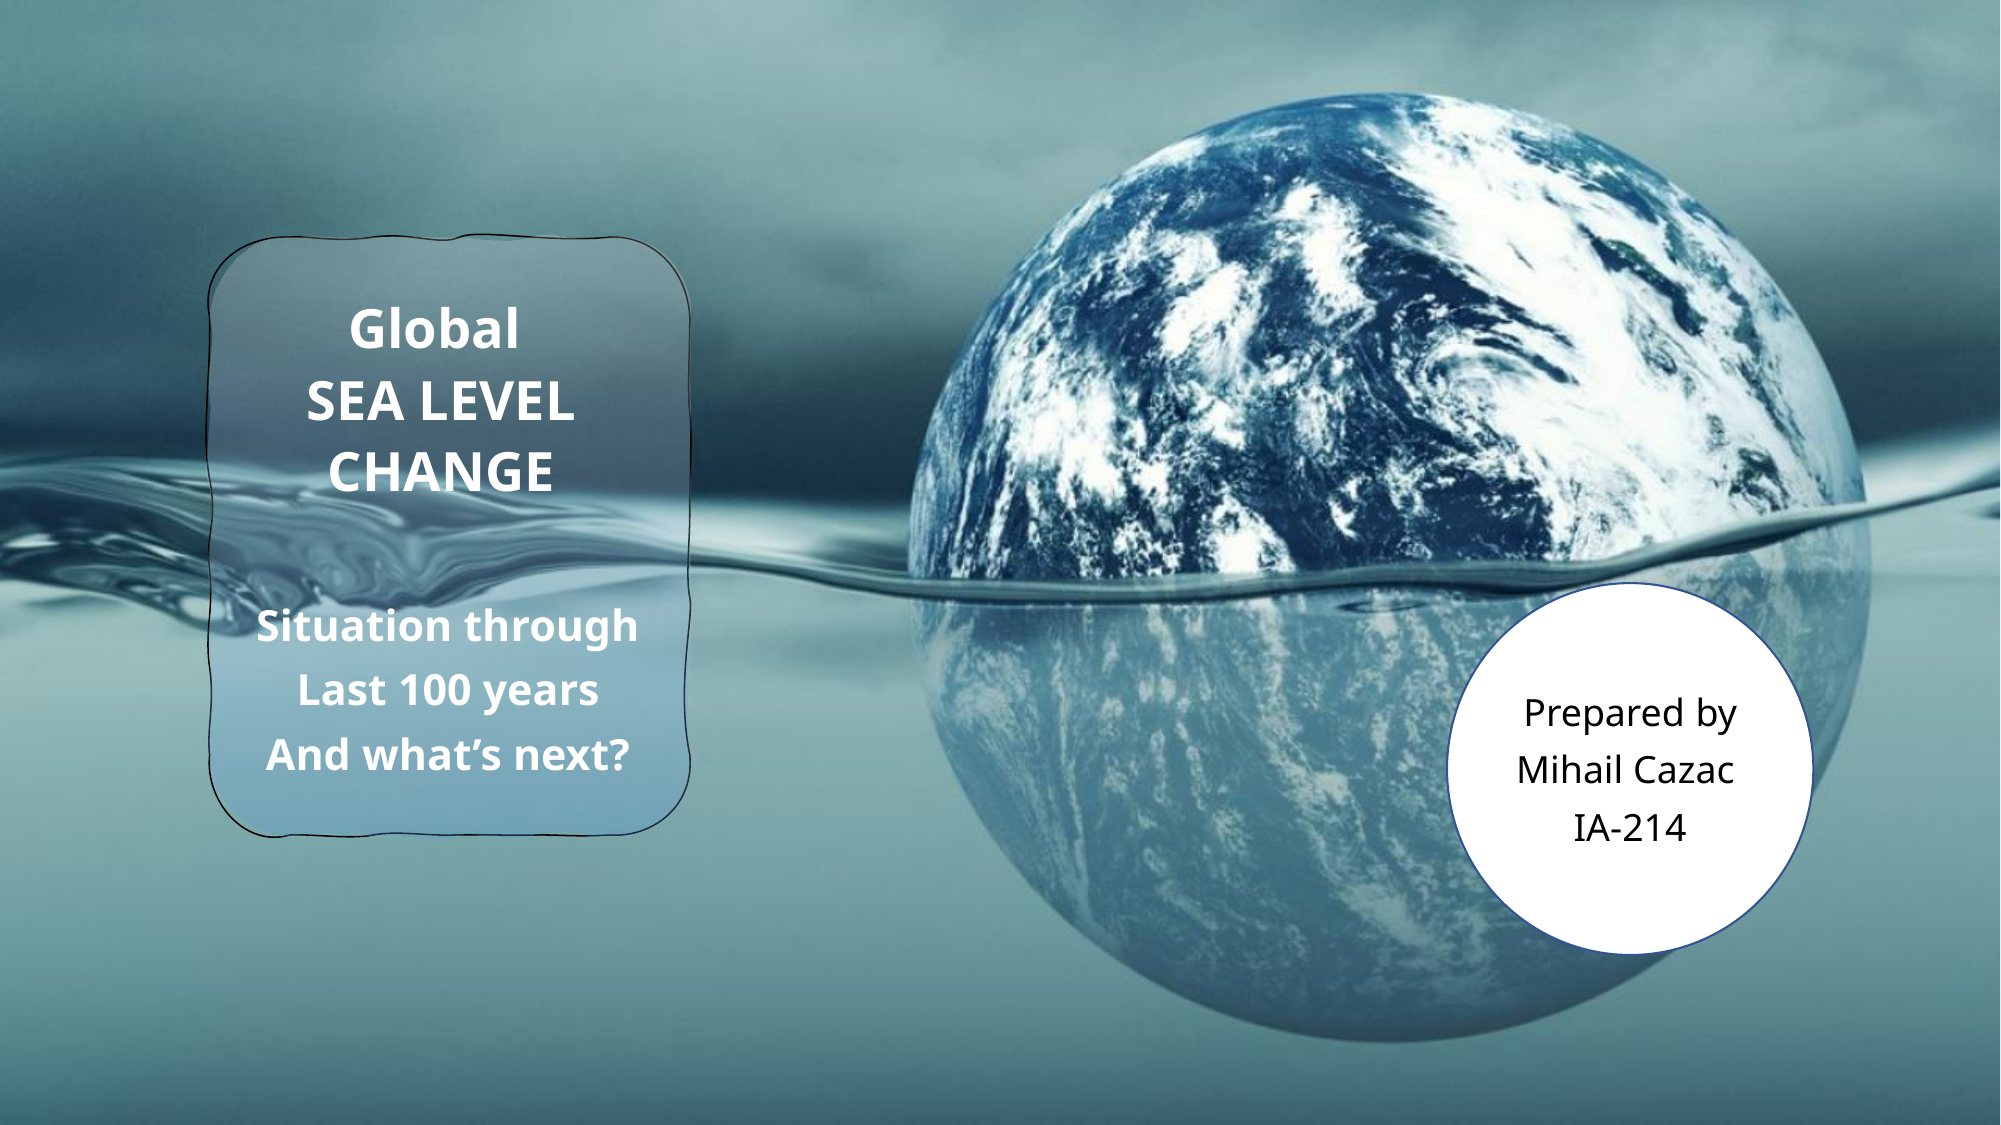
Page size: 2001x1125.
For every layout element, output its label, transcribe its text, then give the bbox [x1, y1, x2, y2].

title Global SEA LEVEL CHANGE [209, 276, 674, 511]
text_box [207, 234, 691, 839]
text_box Prepared by Mihail Cazac IA-214 [1445, 582, 1815, 957]
picture [0, 0, 2001, 1125]
subtitle Situation through Last 100 years And what’s next? [216, 596, 680, 790]
